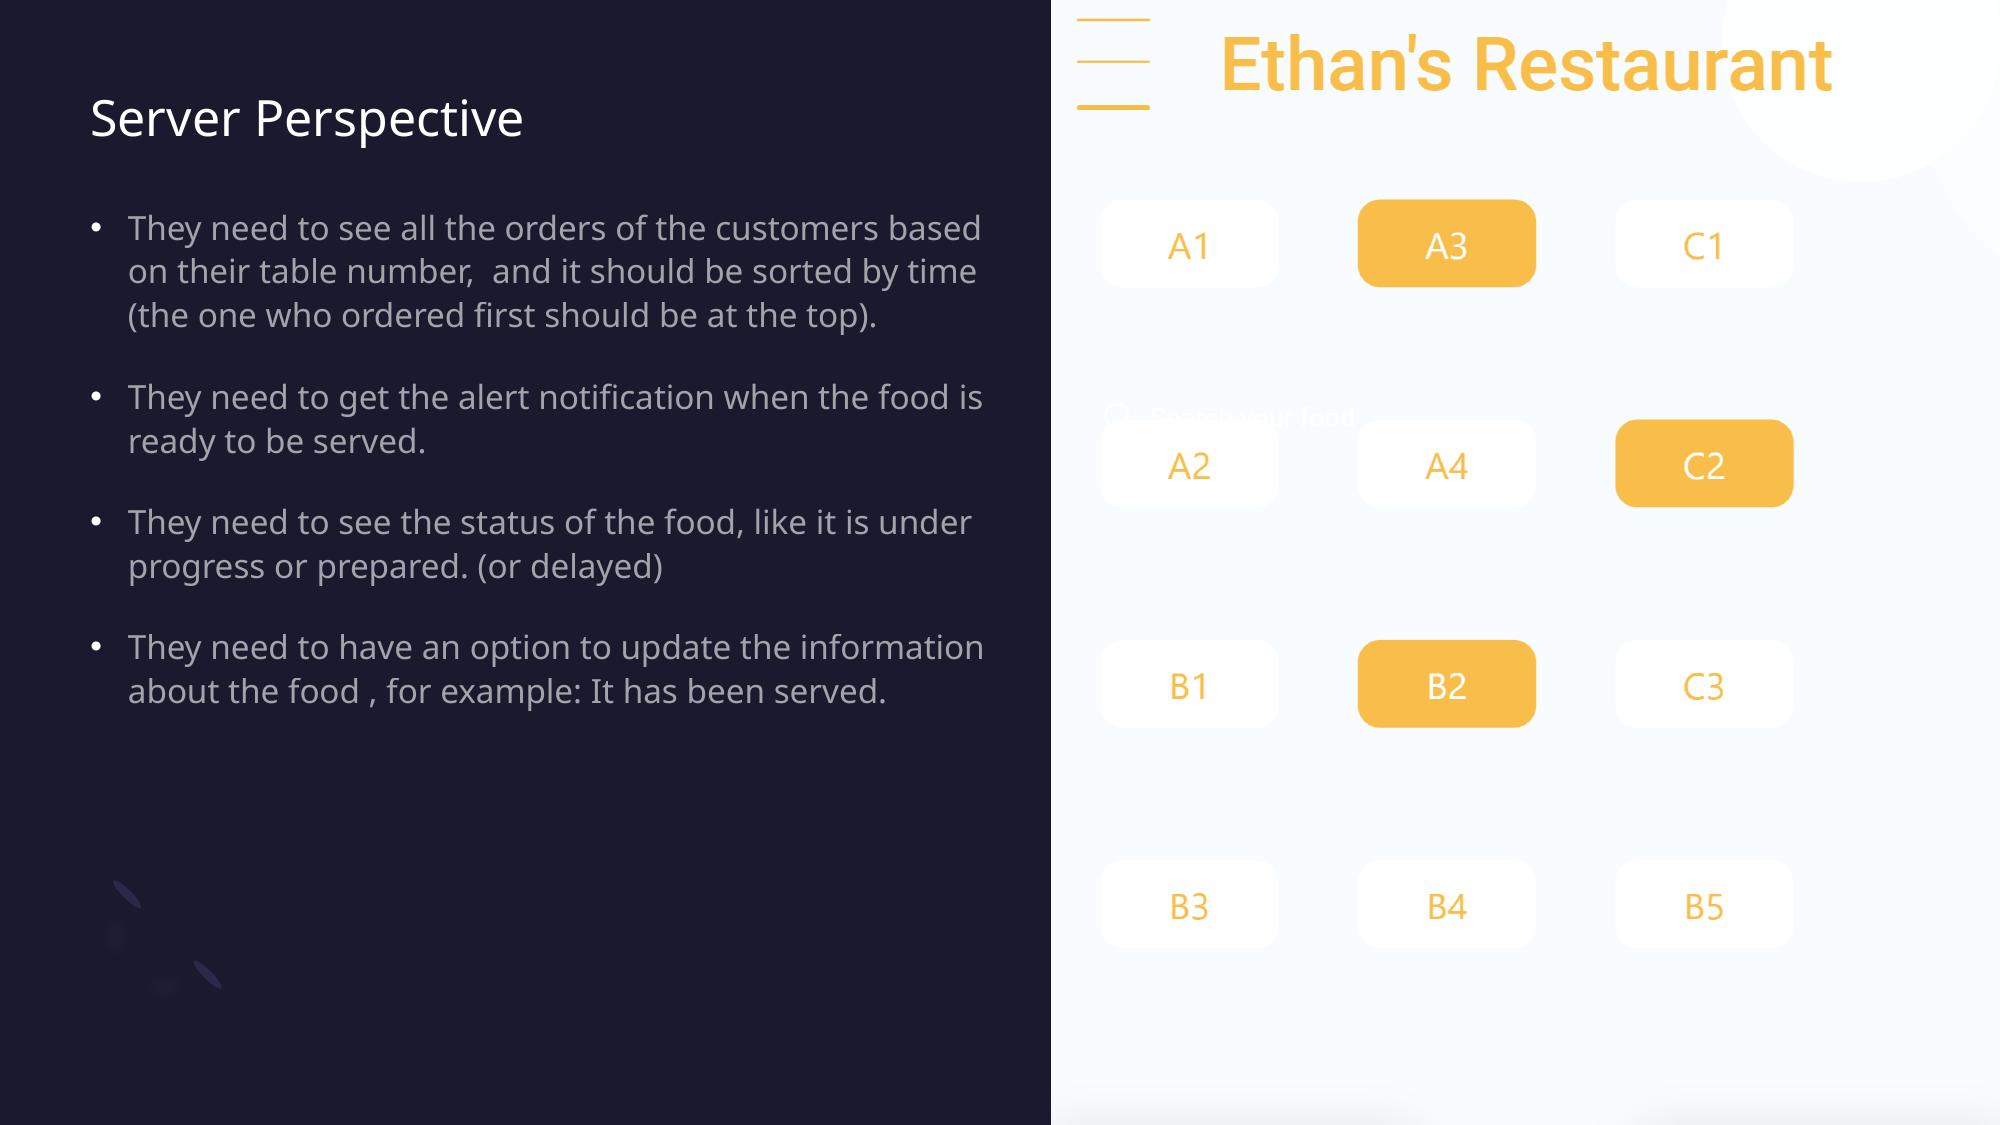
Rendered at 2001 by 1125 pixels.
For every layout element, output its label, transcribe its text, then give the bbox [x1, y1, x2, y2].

text_box Server Perspective [90, 93, 660, 312]
list They need to see all the orders of the customers based on their table number, and it should be sorted by time (the one who ordered first should be at the top). They need to get the alert notification when the food is ready to be served. They need to see the status of the food, like it is under progress or prepared. (or delayed) They need to have an option to update the information about the food , for example: It has been served. [90, 202, 1014, 641]
picture [1051, 0, 2000, 1125]
